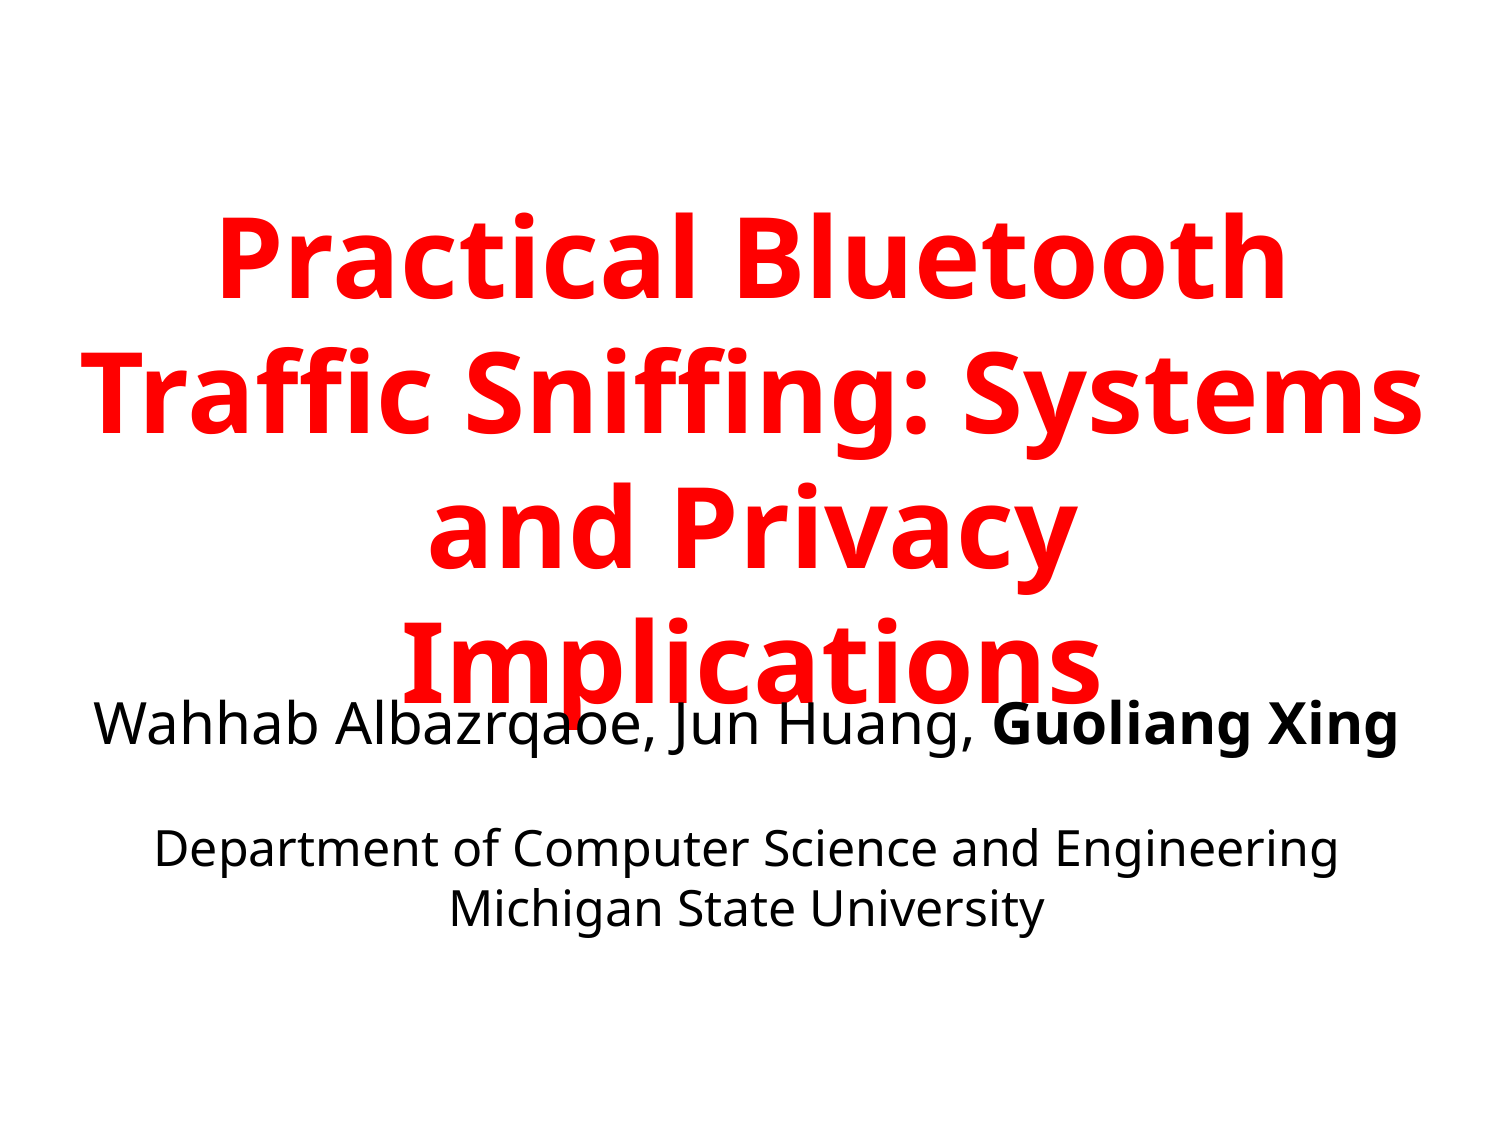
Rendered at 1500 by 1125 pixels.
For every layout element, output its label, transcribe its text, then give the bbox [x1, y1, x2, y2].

text_box Wahhab Albazrqaoe, Jun Huang, Guoliang Xing Department of Computer Science and Engineering Michigan State University [19, 678, 1475, 944]
text_box Practical Bluetooth Traffic Sniffing: Systems and Privacy Implications [60, 178, 1446, 466]
